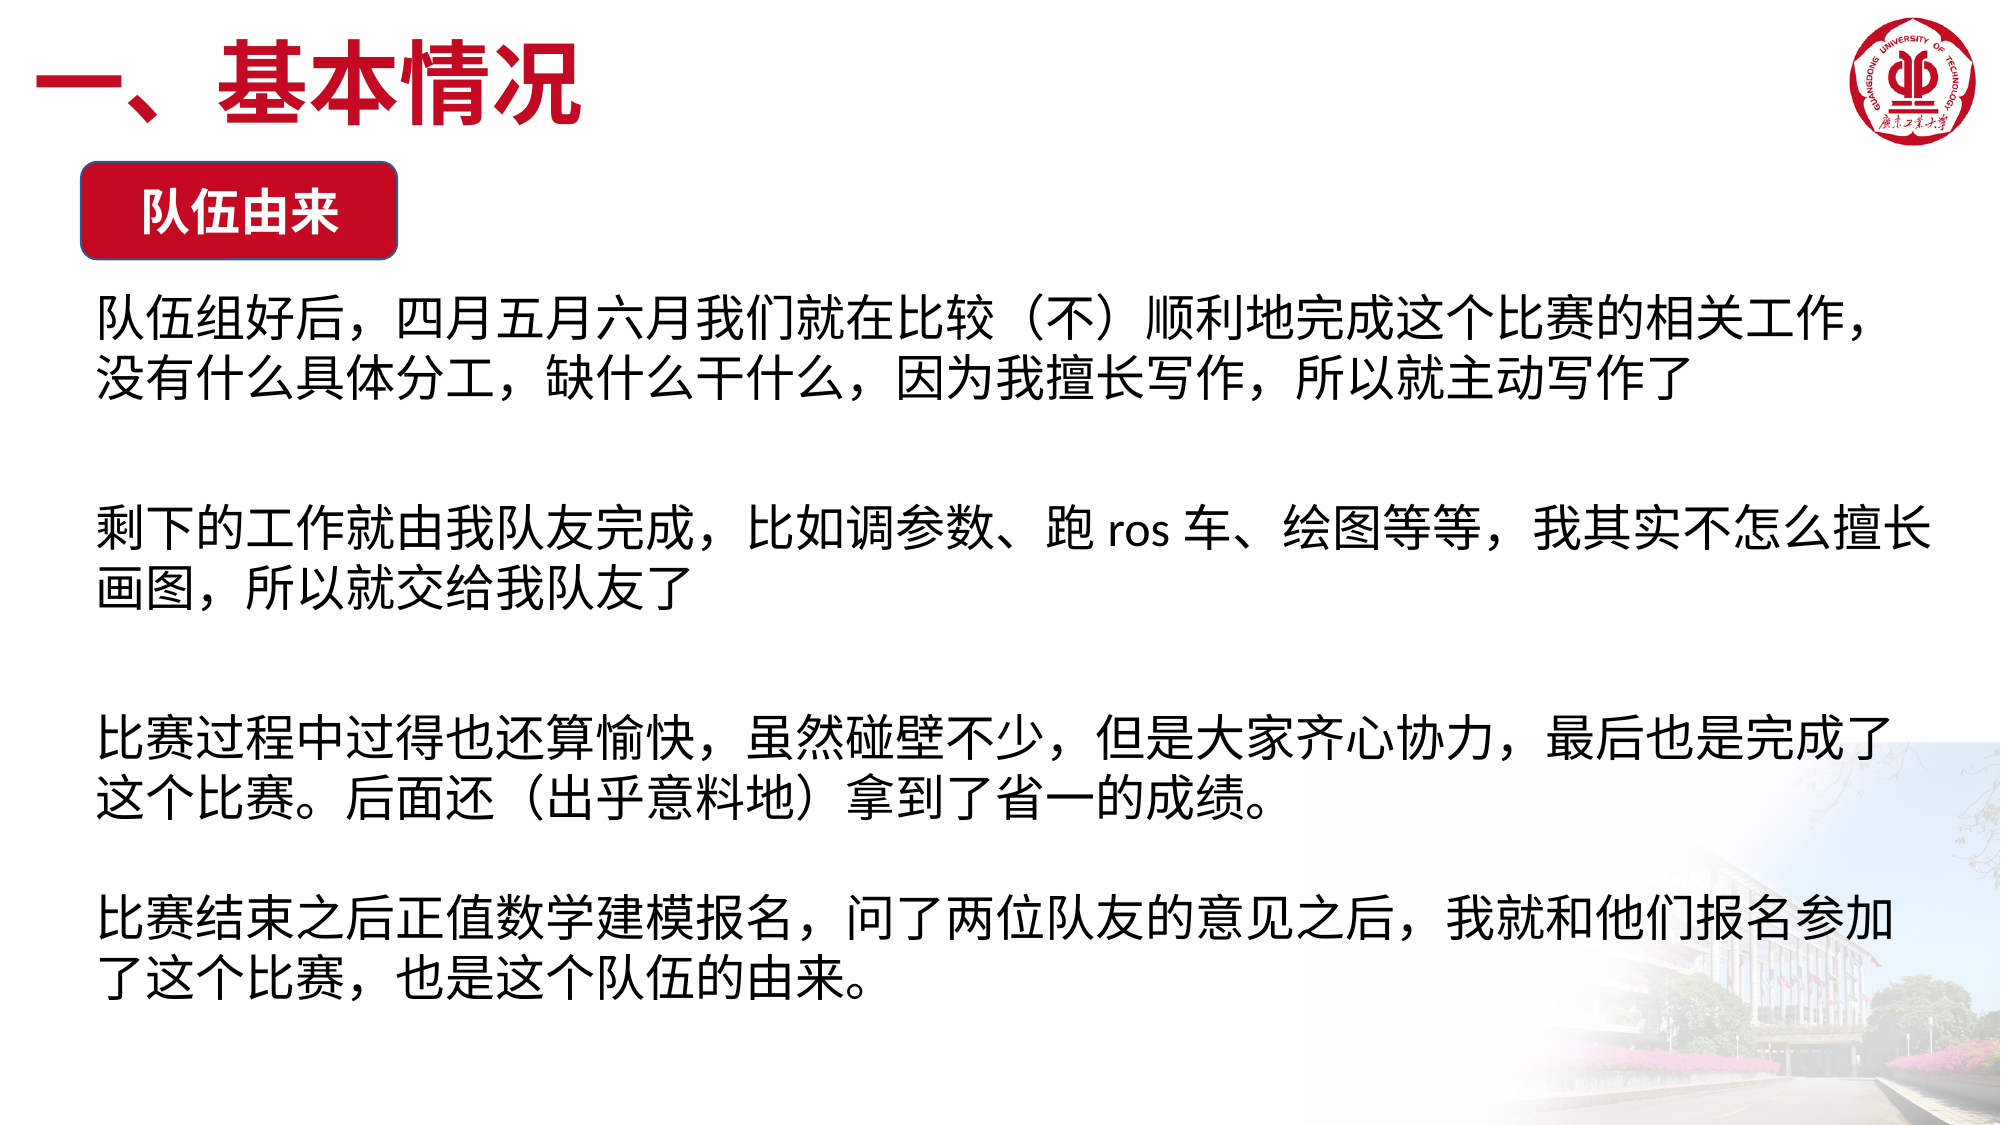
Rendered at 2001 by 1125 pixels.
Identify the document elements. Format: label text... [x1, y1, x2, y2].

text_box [80, 161, 398, 260]
text_box 一、基本情况 [13, 31, 604, 143]
picture [1302, 741, 2000, 1125]
text_box 队伍组好后，四月五月六月我们就在比较（不）顺利地完成这个比赛的相关工作，没有什么具体分工，缺什么干什么，因为我擅长写作，所以就主动写作了 剩下的工作就由我队友完成，比如调参数、跑ros车、绘图等等，我其实不怎么擅长画图，所以就交给我队友了 比赛过程中过得也还算愉快，虽然碰壁不少，但是大家齐心协力，最后也是完成了这个比赛。后面还（出乎意料地）拿到了省一的成绩。 比赛结束之后正值数学建模报名，问了两位队友的意见之后，我就和他们报名参加了这个比赛，也是这个队伍的由来。 [81, 278, 1959, 1014]
picture [1826, 0, 2000, 155]
